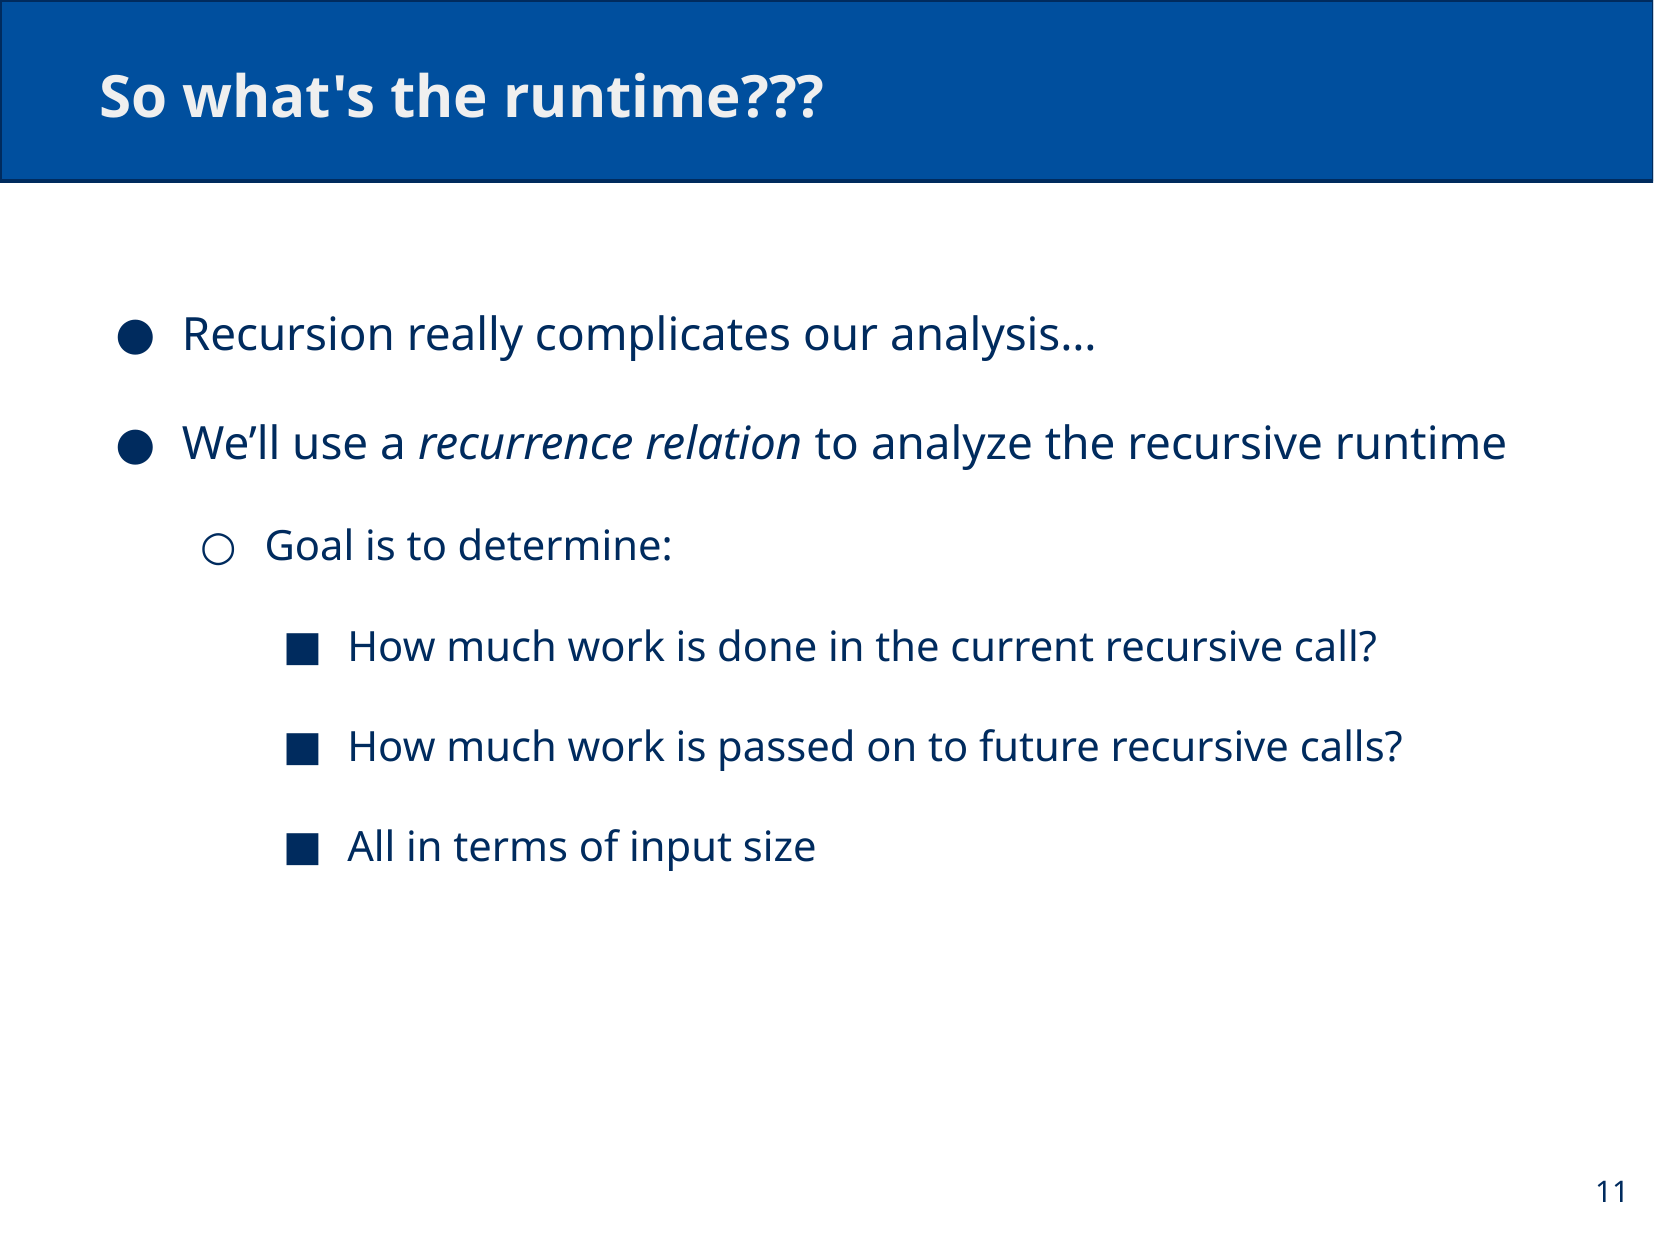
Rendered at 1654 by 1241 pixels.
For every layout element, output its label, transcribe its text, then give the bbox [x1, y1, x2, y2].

slide_number 11 [1546, 1145, 1647, 1241]
title So what's the runtime??? [82, 36, 1571, 146]
list Recursion really complicates our analysis… We’ll use a recurrence relation to analyze the recursive runtime Goal is to determine: How much work is done in the current recursive call? How much work is passed on to future recursive calls? All in terms of input size [82, 232, 1571, 1188]
